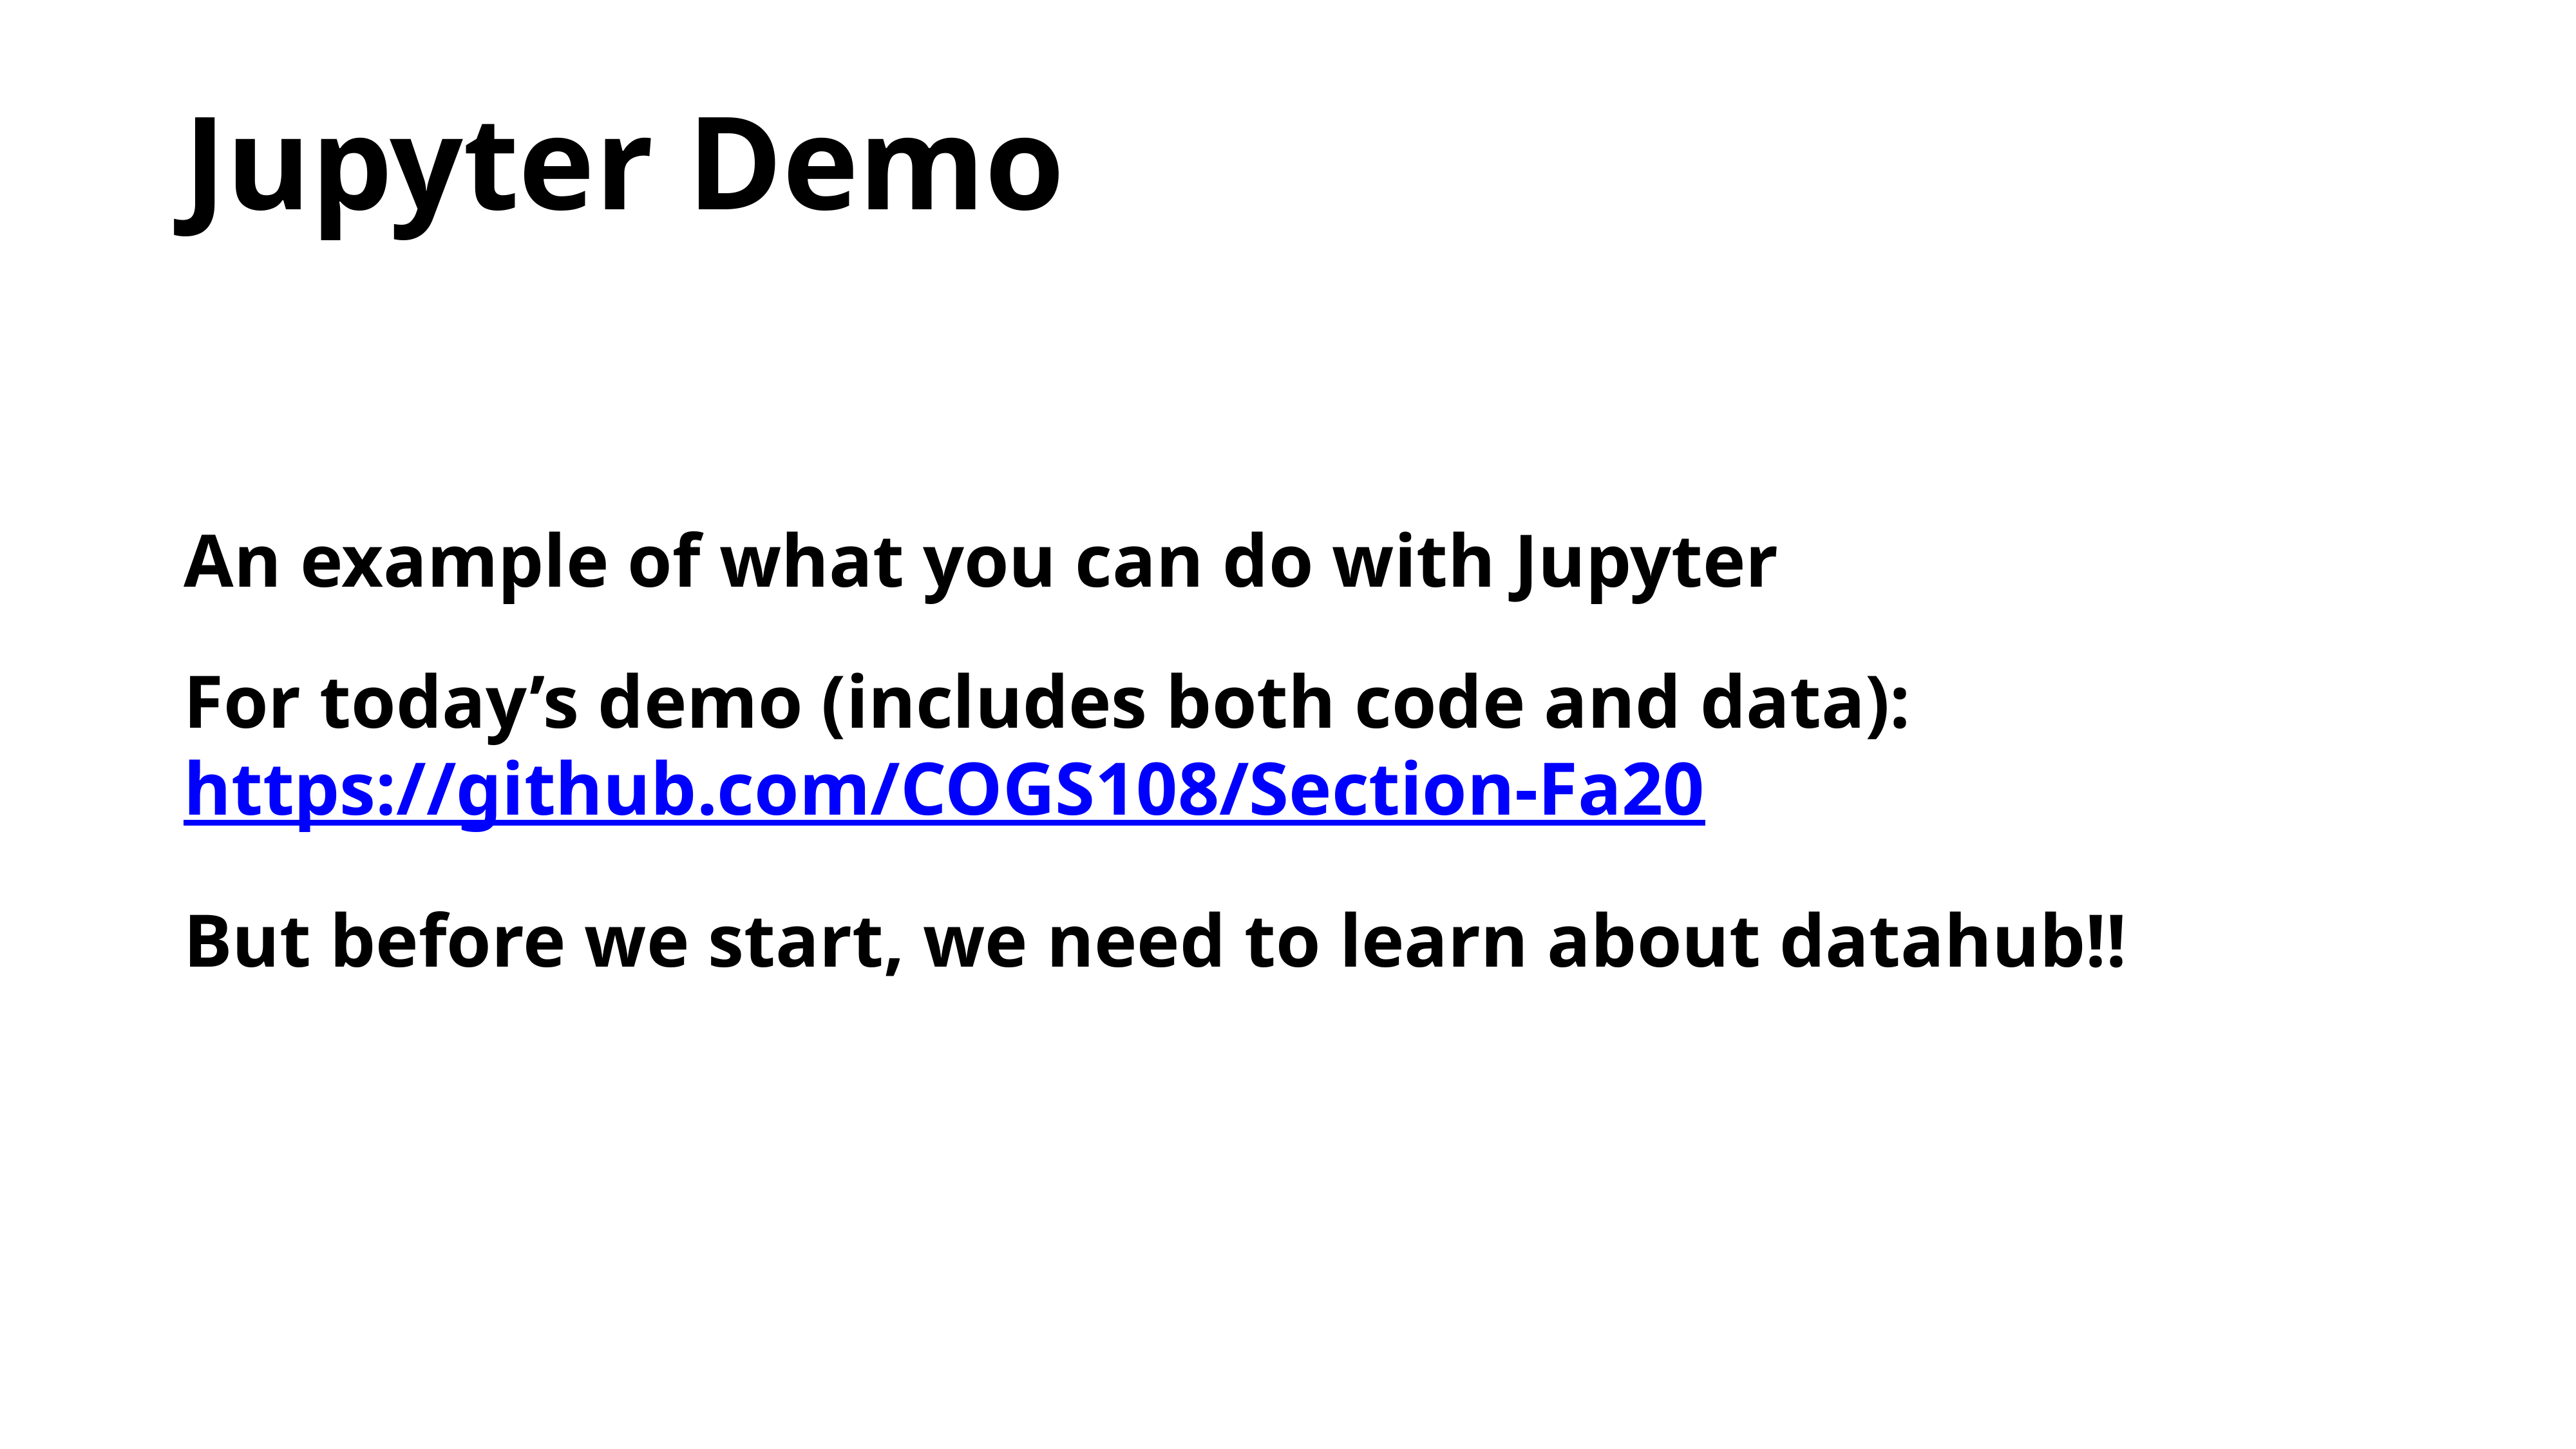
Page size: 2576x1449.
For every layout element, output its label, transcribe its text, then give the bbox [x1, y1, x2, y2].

title Jupyter Demo [178, 37, 2398, 279]
list An example of what you can do with Jupyter For today’s demo (includes both code and data): https://github.com/COGS108/Section-Fa20 But before we start, we need to learn about datahub!! [178, 327, 2398, 1310]
